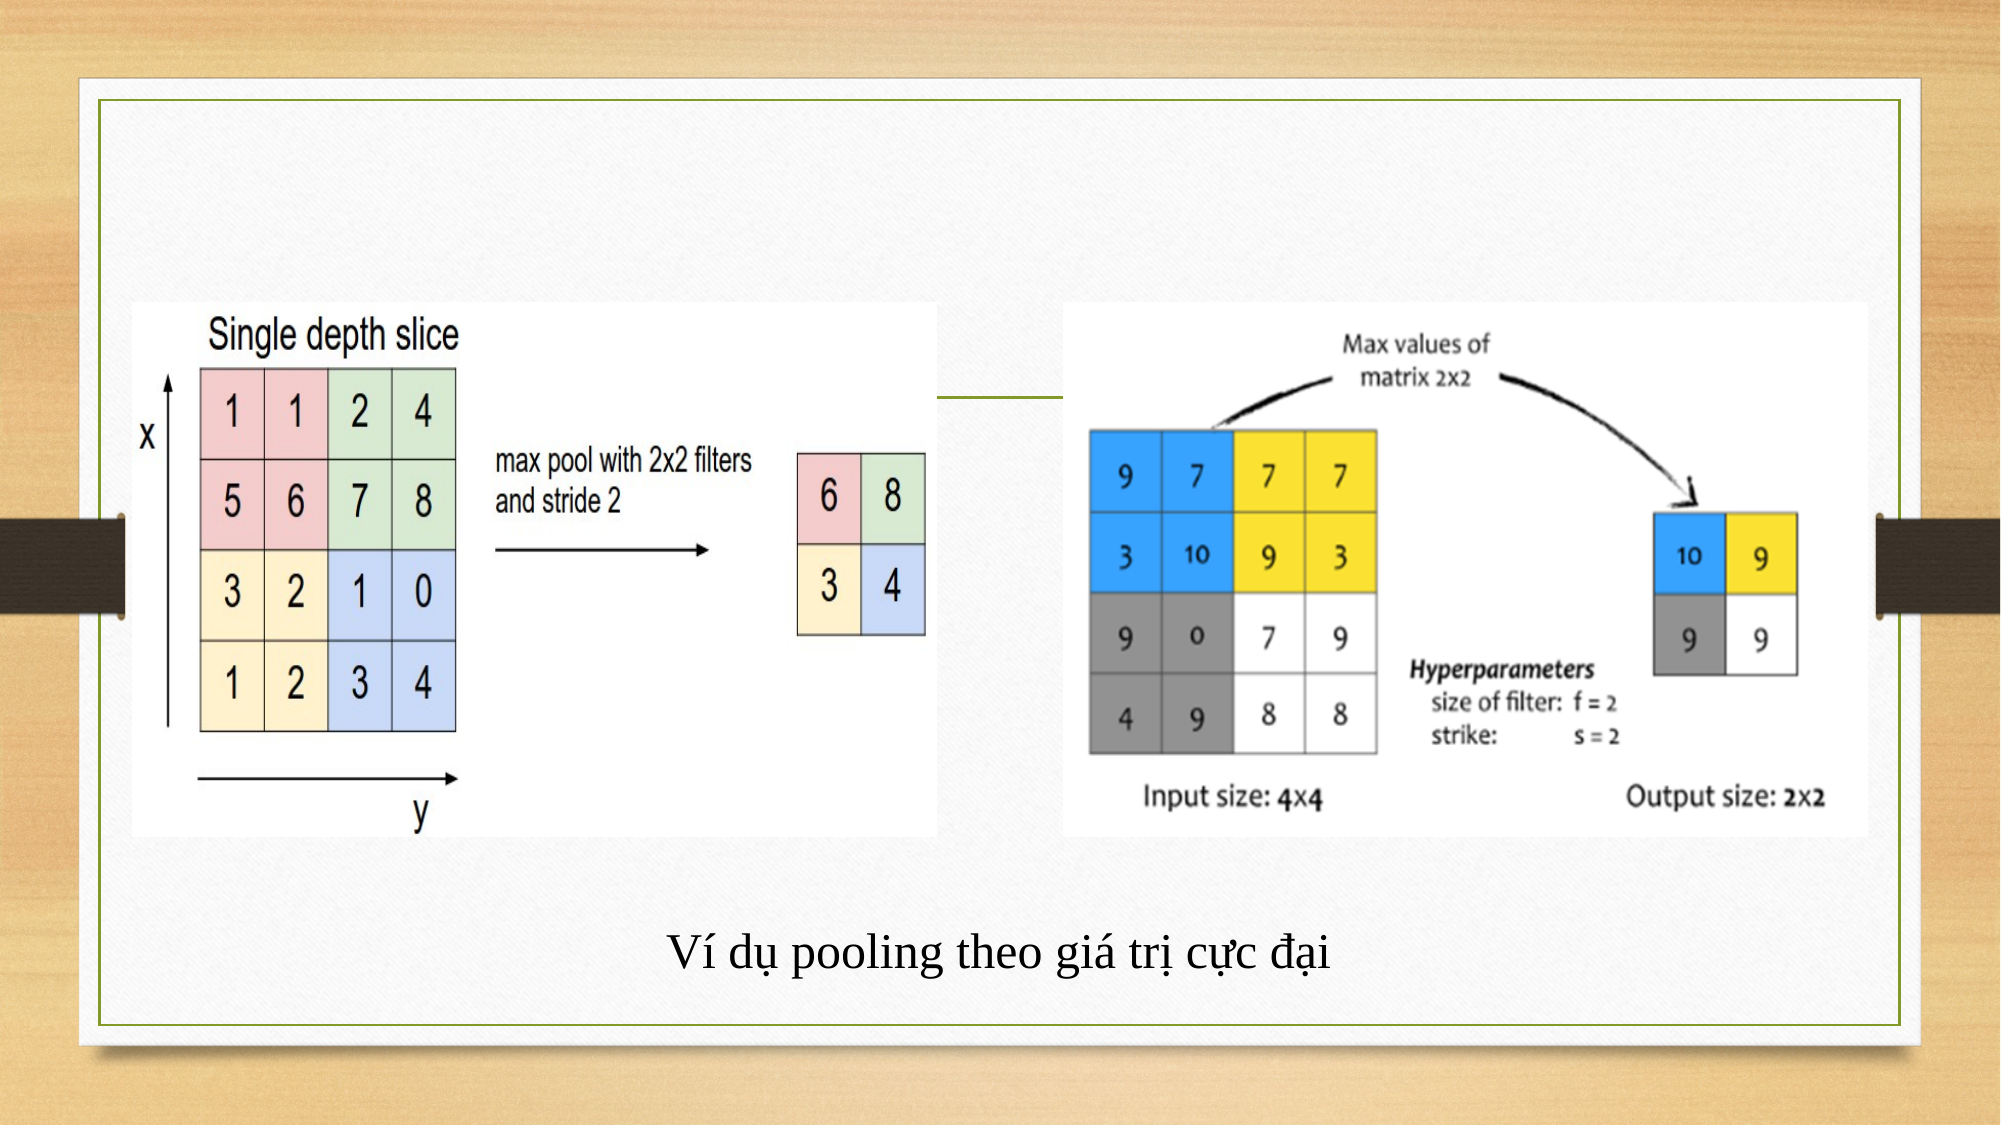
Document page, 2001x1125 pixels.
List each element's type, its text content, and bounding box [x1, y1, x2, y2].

picture [0, 0, 2001, 1125]
text_box Ví dụ pooling theo giá trị cực đại [99, 911, 1898, 987]
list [1062, 301, 1868, 838]
